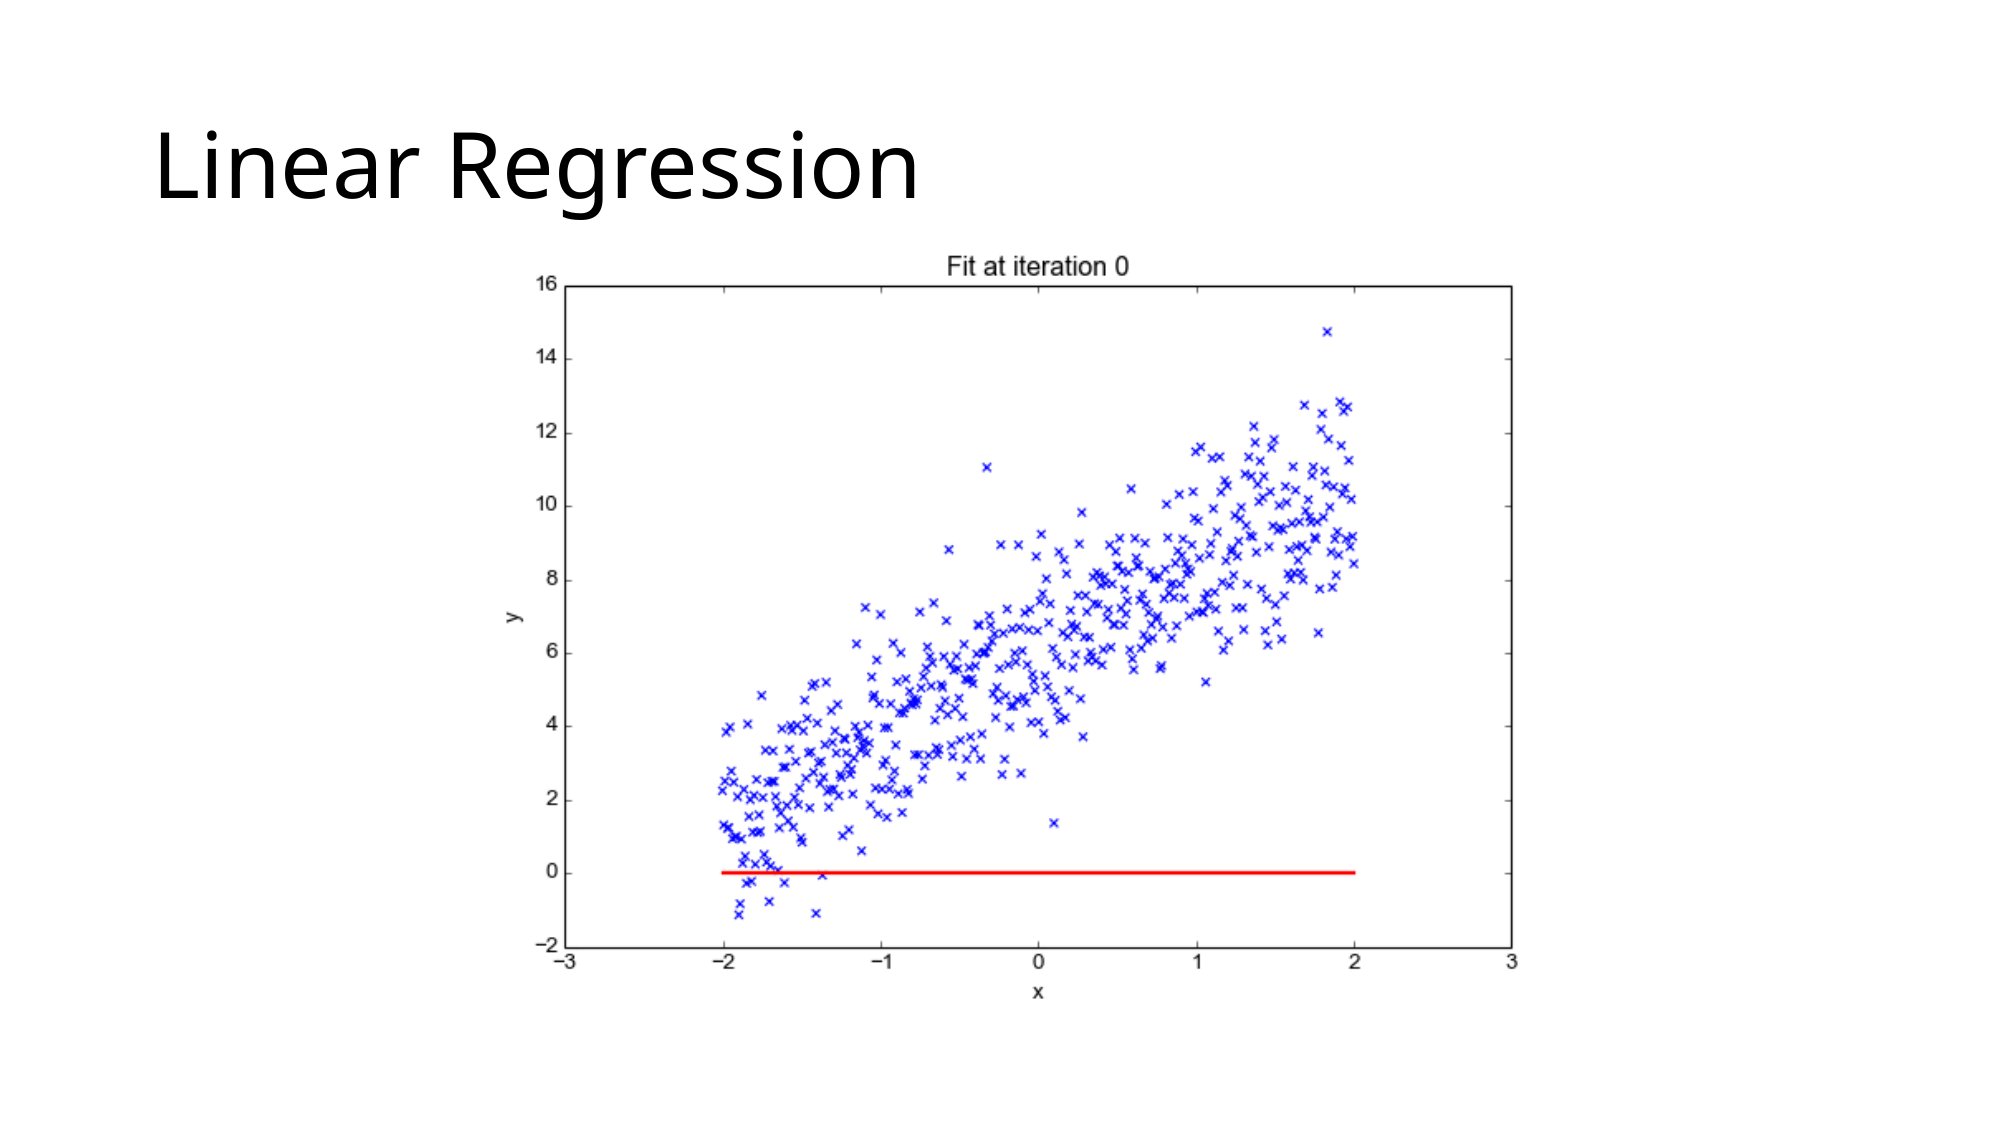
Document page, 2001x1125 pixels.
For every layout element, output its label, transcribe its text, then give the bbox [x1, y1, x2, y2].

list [482, 233, 1541, 1027]
title Linear Regression [137, 59, 1863, 278]
